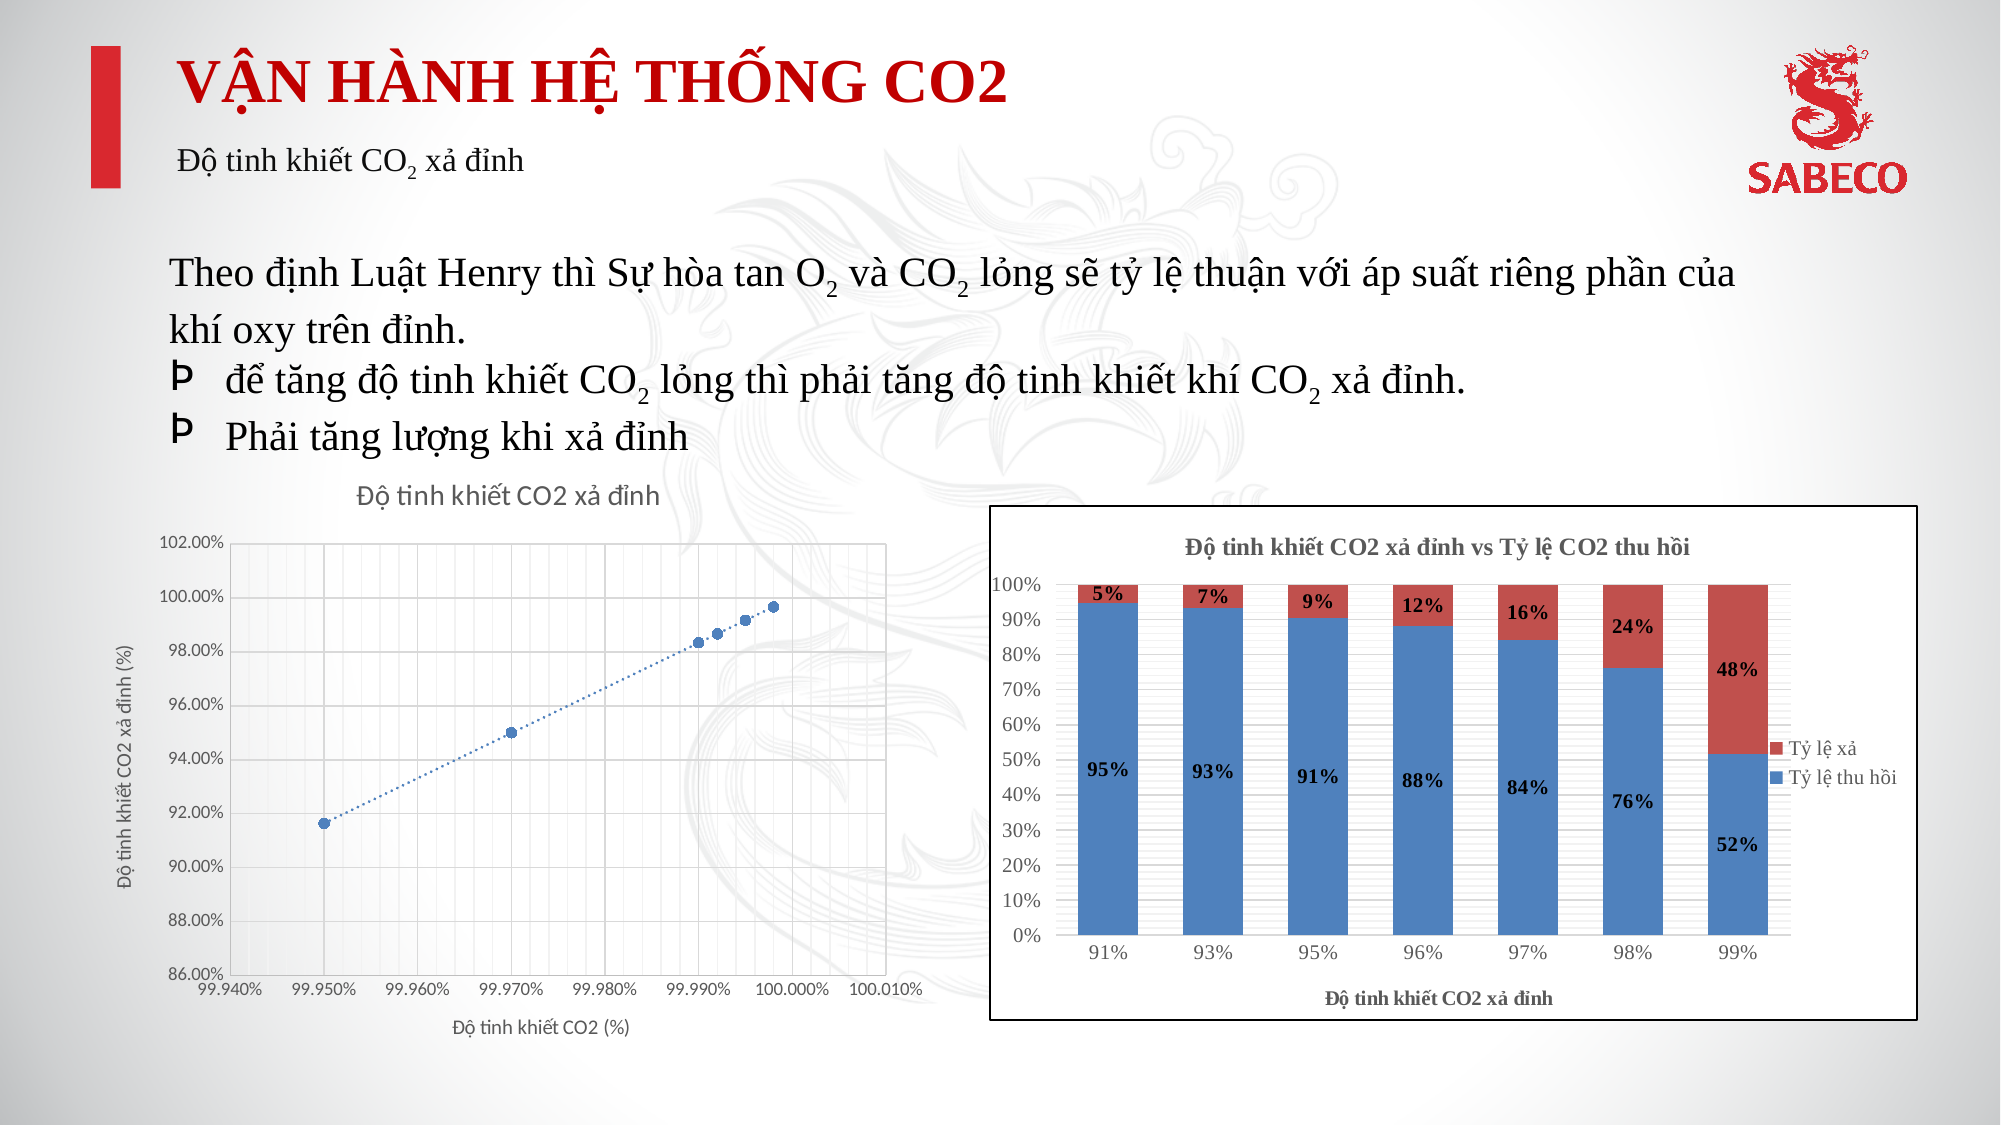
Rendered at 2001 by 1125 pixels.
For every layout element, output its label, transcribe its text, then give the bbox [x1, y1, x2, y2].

title VẬN HÀNH HỆ THỐNG CO2 [171, 34, 1303, 140]
chart [81, 454, 942, 1071]
chart [988, 505, 1919, 1021]
list Độ tinh khiết CO2 xả đỉnh [167, 132, 941, 189]
text_box Theo định Luật Henry thì Sự hòa tan O2 và CO2 lỏng sẽ tỷ lệ thuận với áp suất riêng phần của khí oxy trên đỉnh. để tăng độ tinh khiết CO2 lỏng thì phải tăng độ tinh khiết khí CO2 xả đỉnh. Phải tăng lượng khi xả đỉnh [154, 237, 1810, 467]
picture [0, 0, 2001, 1125]
